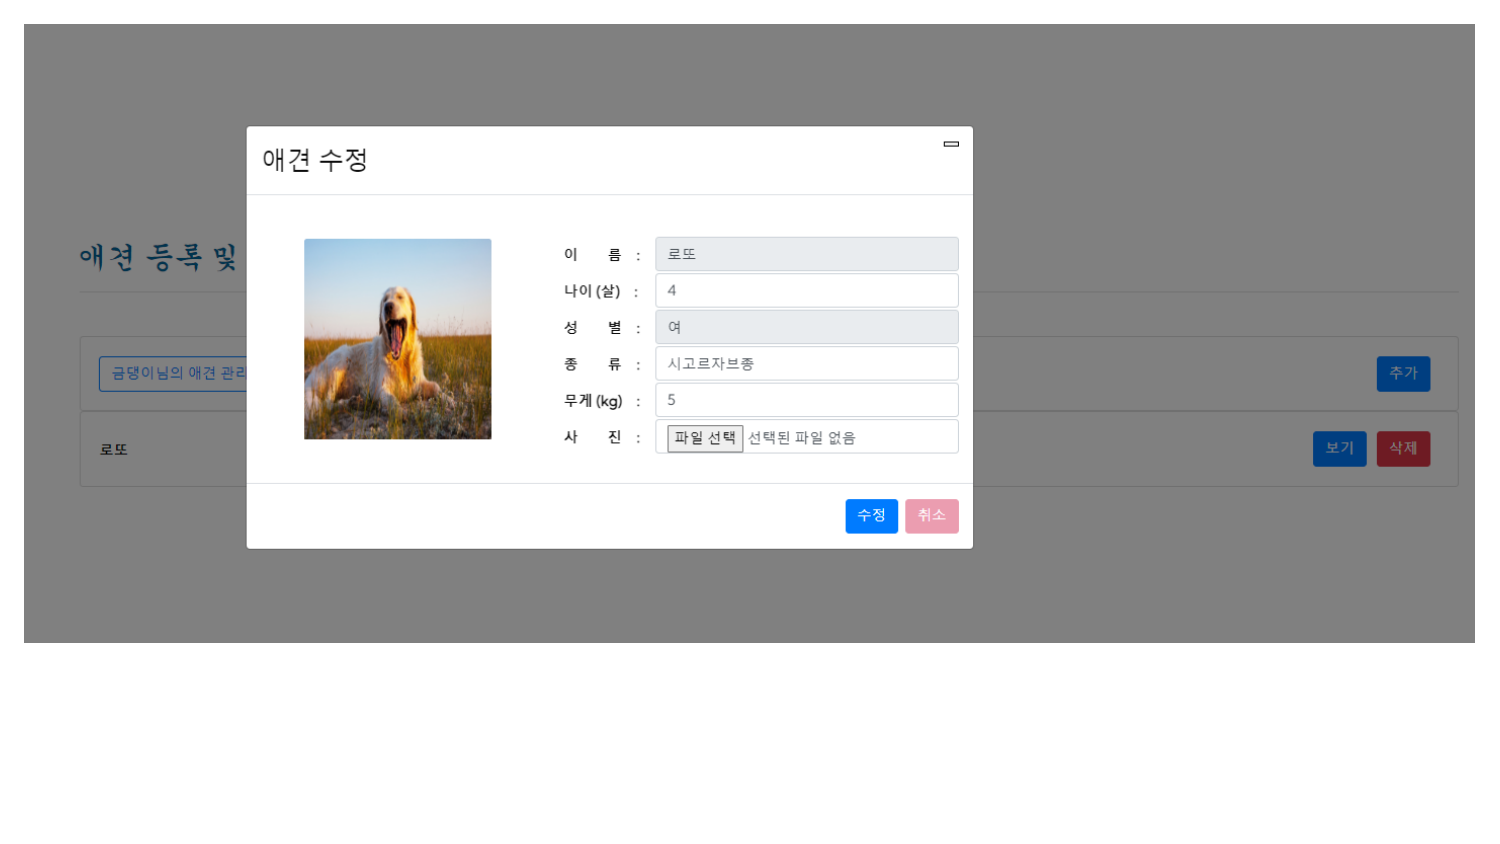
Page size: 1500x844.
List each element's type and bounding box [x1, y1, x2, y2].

picture [24, 24, 1476, 643]
